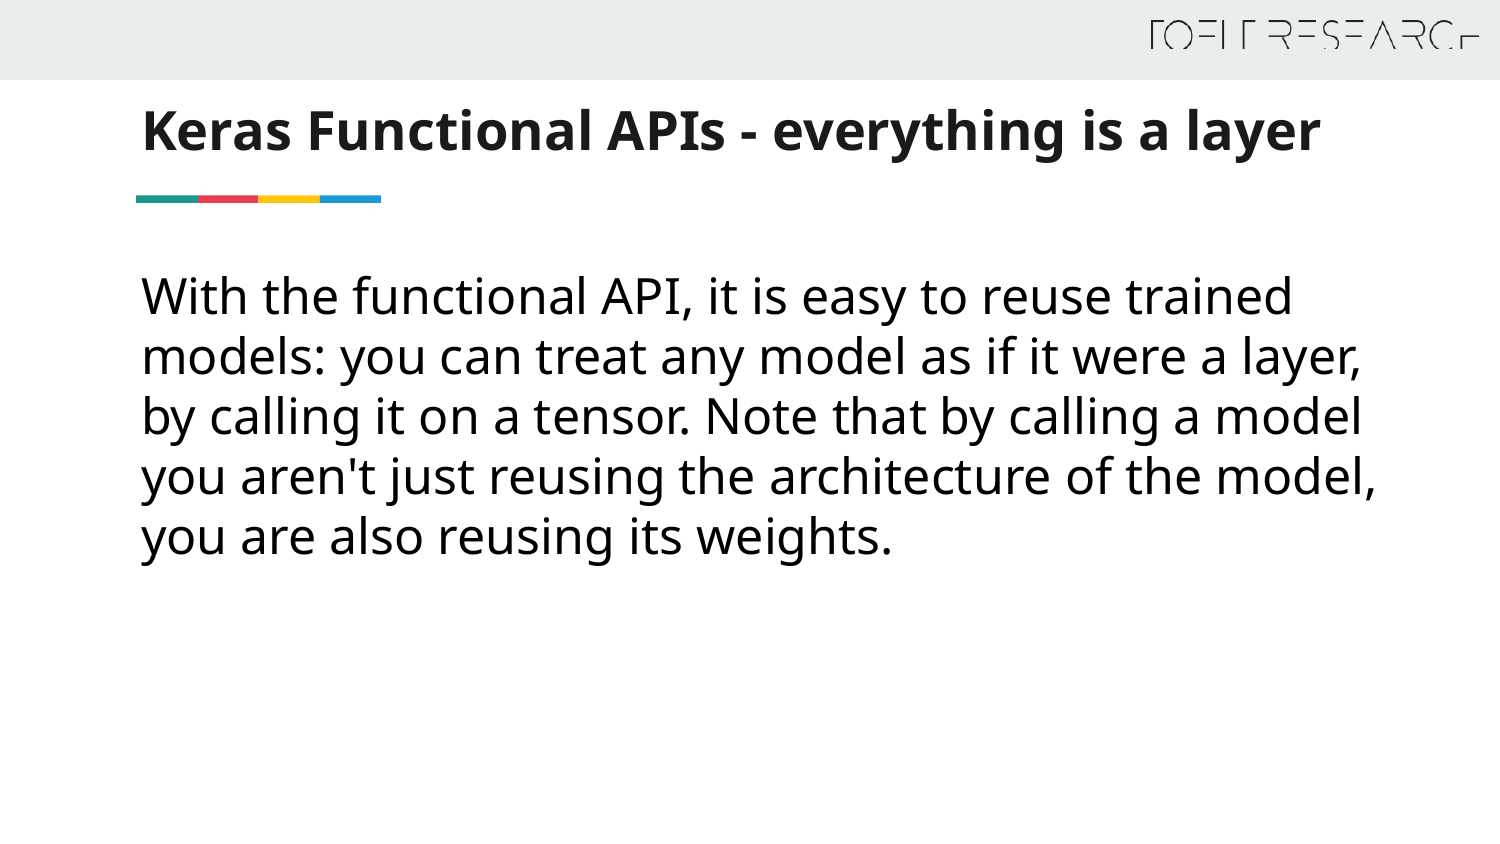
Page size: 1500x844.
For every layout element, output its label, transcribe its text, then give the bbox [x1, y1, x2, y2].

text_box With the functional API, it is easy to reuse trained models: you can treat any model as if it were a layer, by calling it on a tensor. Note that by calling a model you aren't just reusing the architecture of the model, you are also reusing its weights. [125, 249, 1403, 707]
title Keras Functional APIs - everything is a layer [125, 81, 1500, 187]
